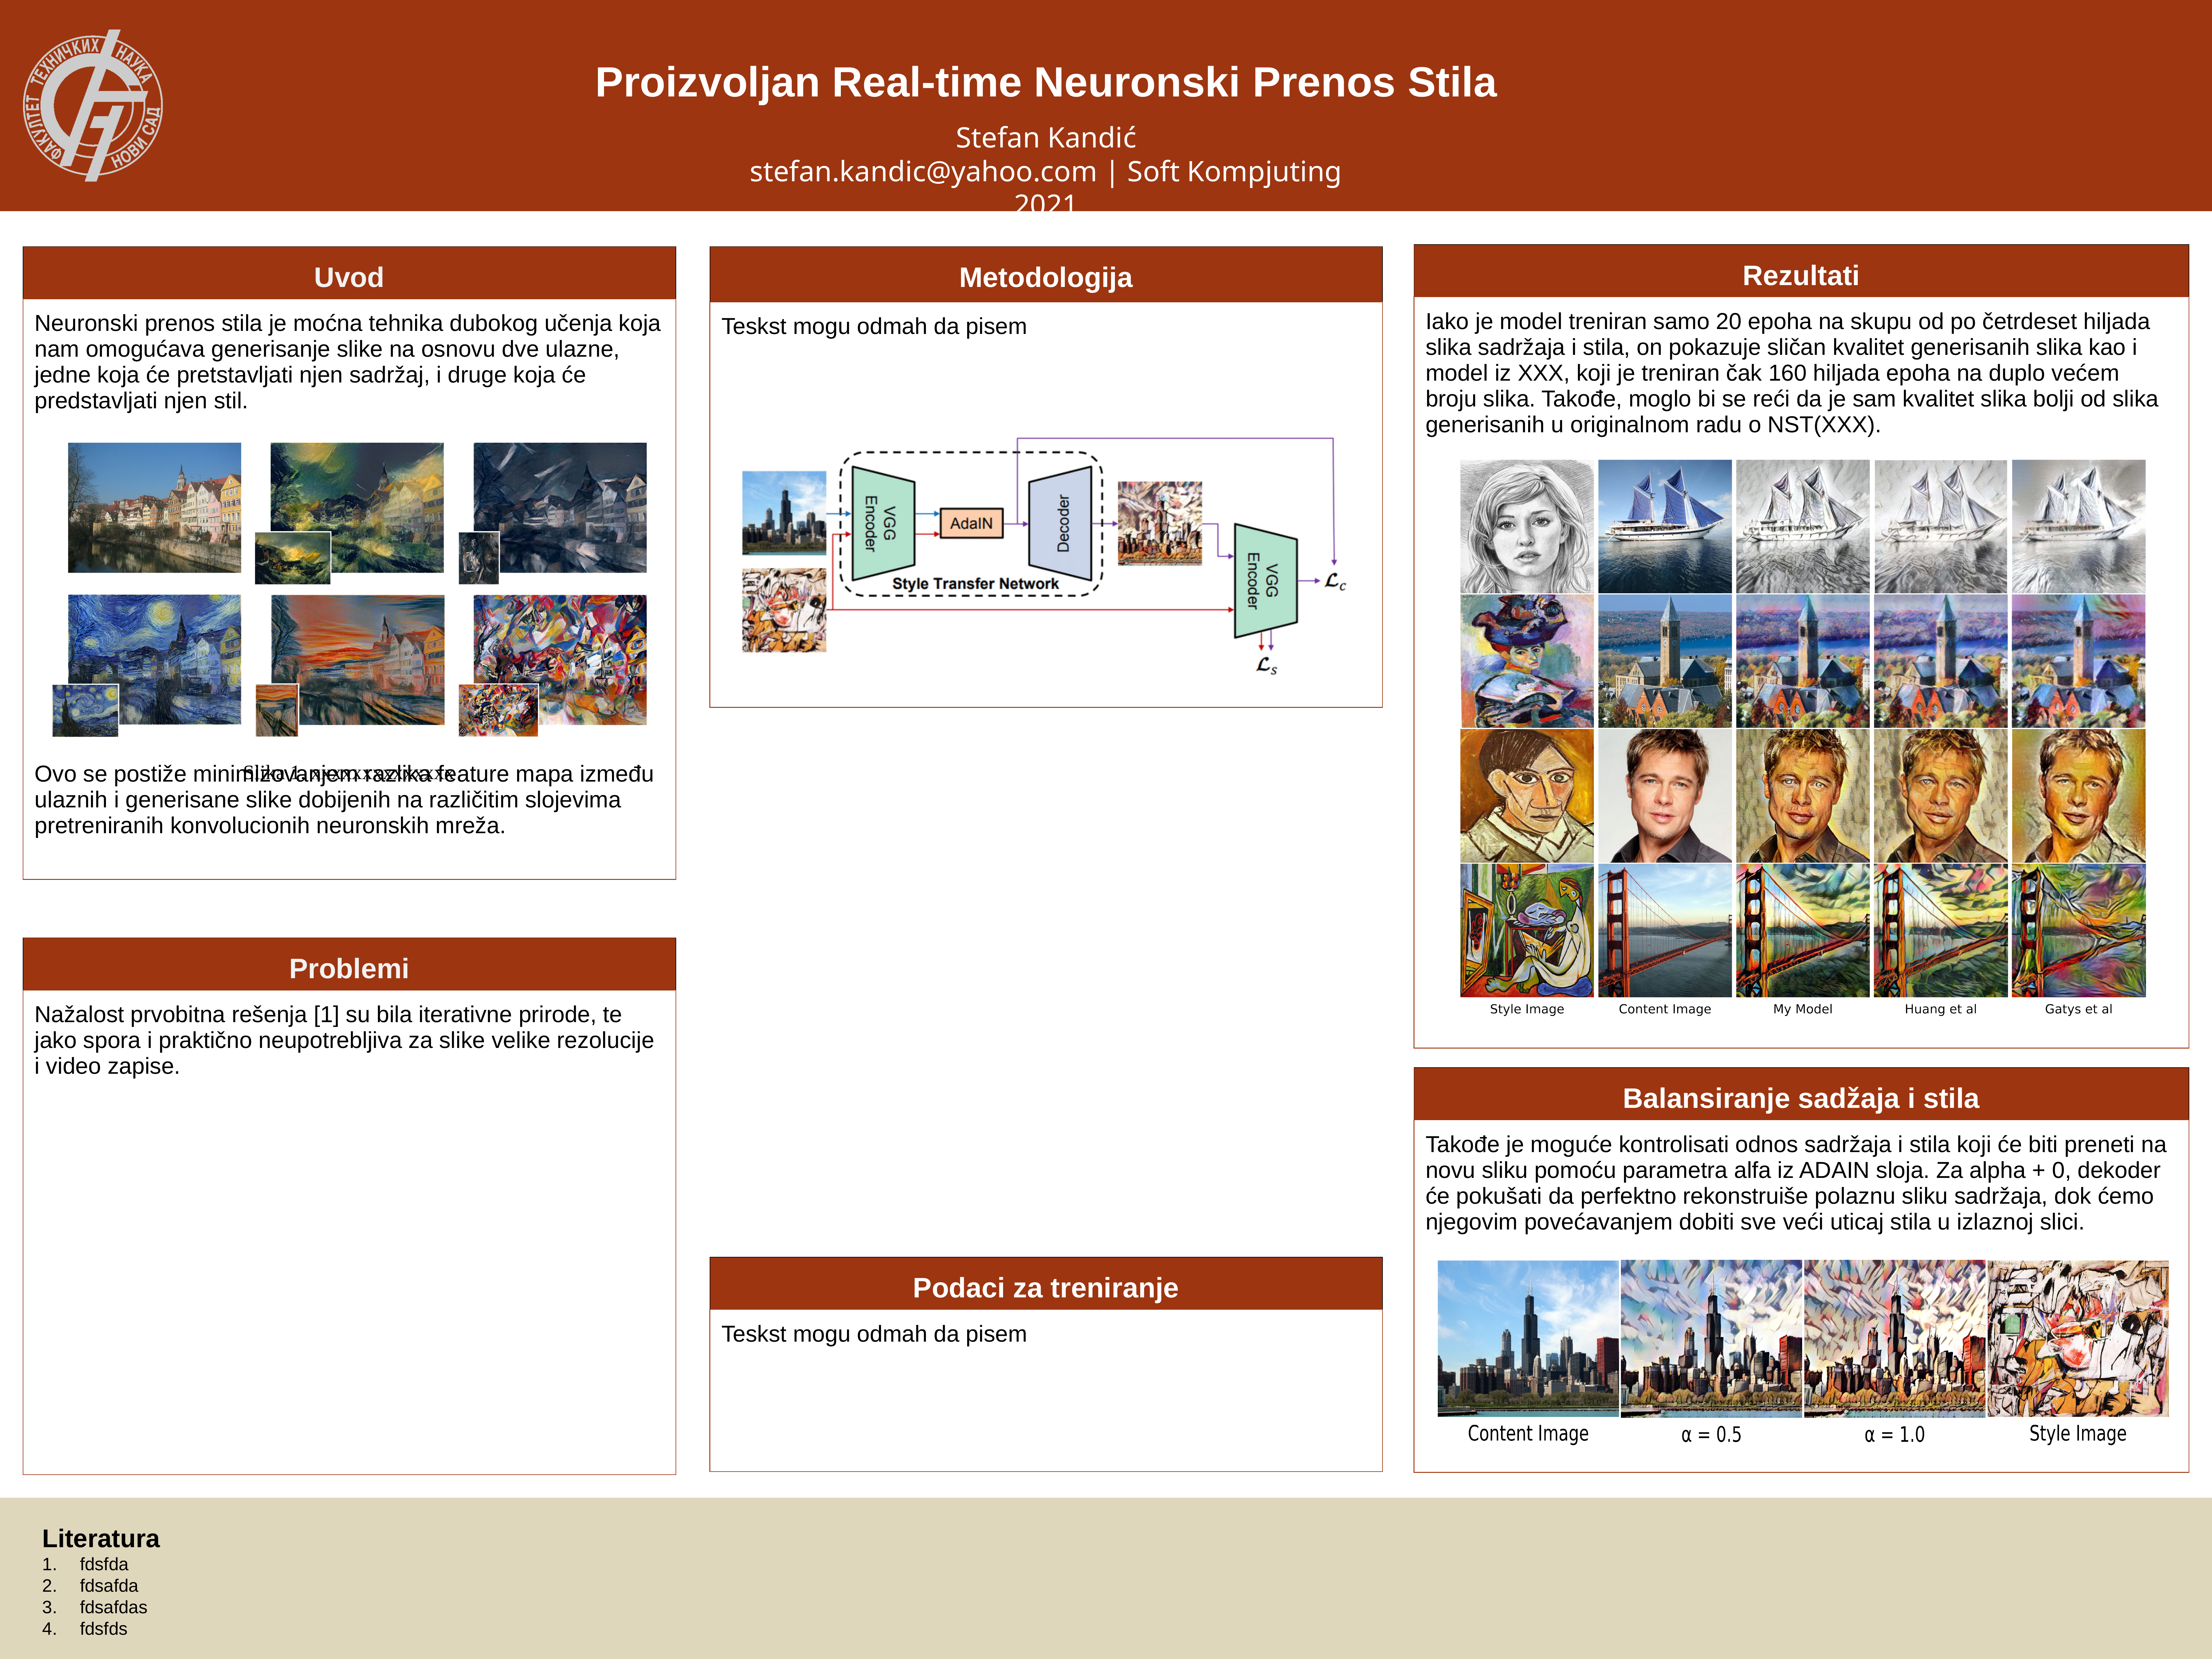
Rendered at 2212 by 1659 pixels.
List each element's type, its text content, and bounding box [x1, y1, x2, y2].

table_cell Iako je model treniran samo 20 epoha na skupu od po četrdeset hiljada slika sadržaja i stila, on pokazuje sličan kvalitet generisanih slika kao i model iz XXX, koji je treniran čak 160 hiljada epoha na duplo većem broju slika. Takođe, moglo bi se reći da je sam kvalitet slika bolji od slika generisanih u originalnom radu o NST(XXX). [1414, 297, 2189, 1048]
table_cell Teskst mogu odmah da pisem [710, 302, 1382, 707]
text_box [51, 443, 647, 786]
table_header Podaci za treniranje [710, 1257, 1382, 1309]
table_header Balansiranje sadžaja i stila [1414, 1068, 2189, 1120]
picture [1436, 1258, 2170, 1448]
table_cell Teskst mogu odmah da pisem [710, 1310, 1382, 1471]
picture [741, 426, 1348, 684]
table_cell Neuronski prenos stila je moćna tehnika dubokog učenja koja nam omogućava generisanje slike na osnovu dve ulazne, jedne koja će pretstavljati njen sadržaj, i druge koja će predstavljati njen stil. Ovo se postiže minimizovanjem razlika feature mapa između ulaznih i generisane slike dobijenih na različitim slojevima pretreniranih konvolucionih neuronskih mreža. [23, 299, 676, 879]
text_box Stefan Kandić stefan.kandic@yahoo.com | Soft Kompjuting 2021 [719, 117, 1373, 223]
table_header Rezultati [1414, 245, 2189, 296]
picture [1460, 459, 2147, 1017]
table_cell Takođe je moguće kontrolisati odnos sadržaja i stila koji će biti preneti na novu sliku pomoću parametra alfa iz ADAIN sloja. Za alpha + 0, dekoder će pokušati da perfektno rekonstruiše polaznu sliku sadržaja, dok ćemo njegovim povećavanjem dobiti sve veći uticaj stila u izlaznoj slici. [1414, 1120, 2189, 1472]
table_header Metodologija [710, 247, 1382, 301]
table_header Problemi [23, 938, 676, 990]
text_box Proizvoljan Real-time Neuronski Prenos Stila [579, 57, 1513, 108]
table_header Uvod [23, 247, 676, 298]
table_cell Nažalost prvobitna rešenja [1] su bila iterativne prirode, te jako spora i praktično neupotrebljiva za slike velike rezolucije i video zapise. [23, 990, 676, 1474]
text_box [0, 0, 2212, 211]
picture [23, 29, 163, 182]
text_box Literatura fdsfda fdsafda fdsafdas fdsfds [0, 1497, 2212, 1659]
